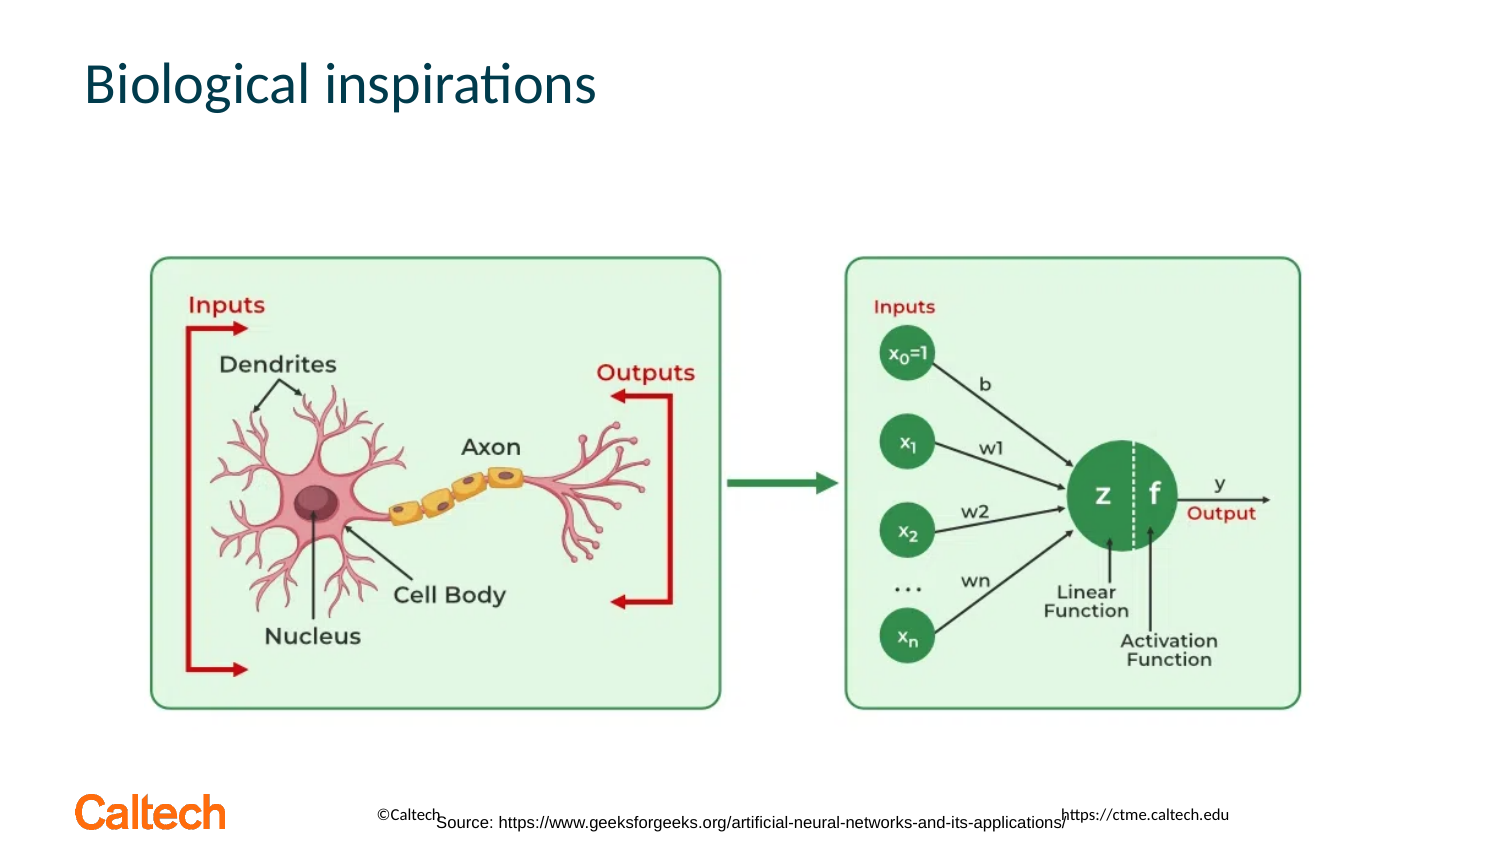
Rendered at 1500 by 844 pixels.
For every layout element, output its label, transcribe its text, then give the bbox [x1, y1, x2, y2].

picture [144, 233, 1316, 731]
title Biological inspirations [73, 63, 1424, 122]
picture [75, 793, 225, 830]
text_box Source: https://www.geeksforgeeks.org/artificial-neural-networks-and-its-applications/ [421, 797, 1452, 832]
